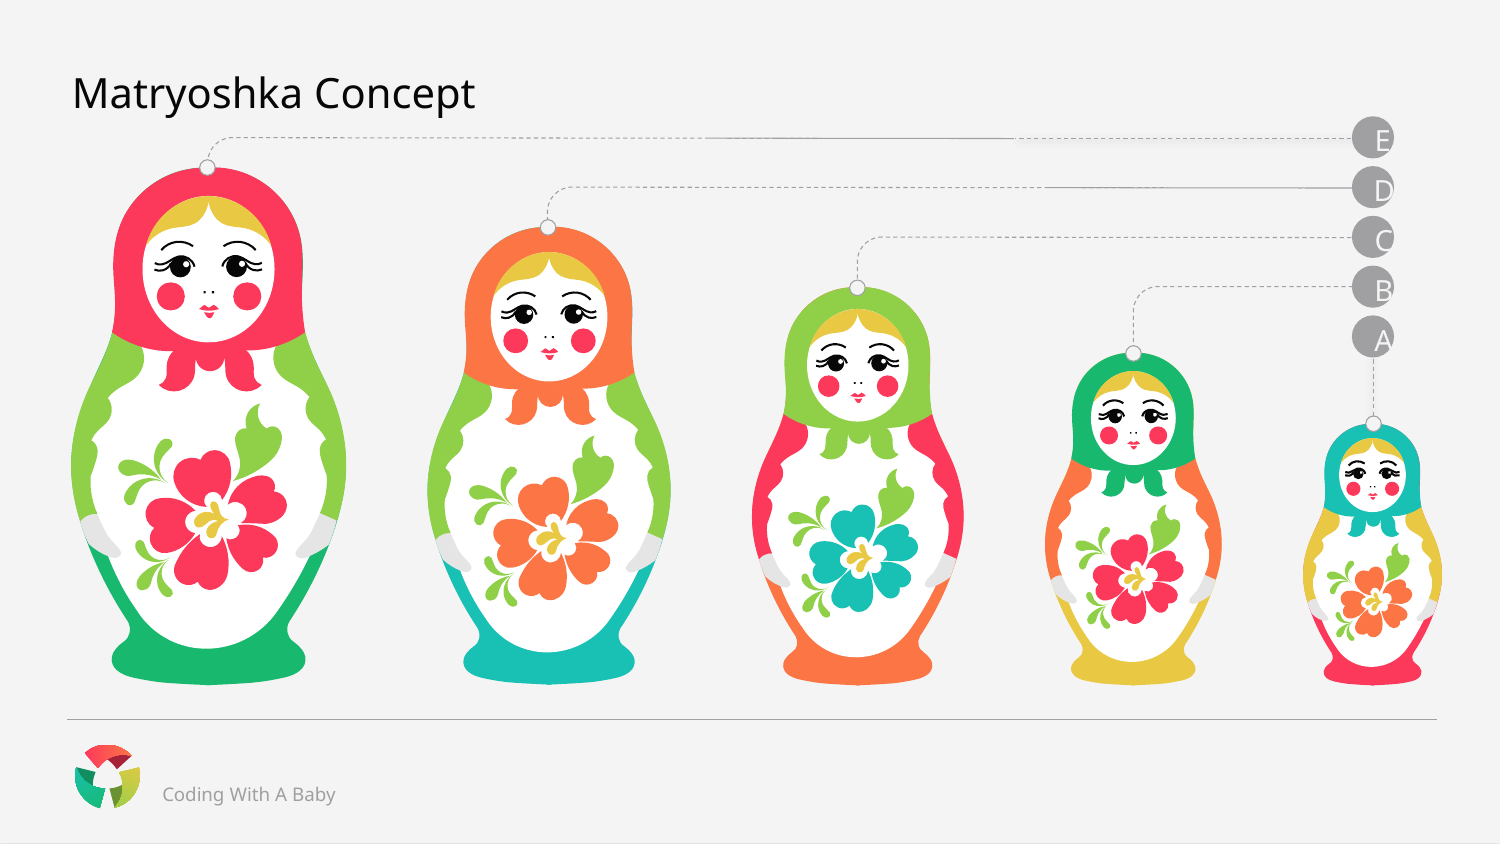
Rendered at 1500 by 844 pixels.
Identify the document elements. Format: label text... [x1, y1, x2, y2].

text_box [547, 187, 1346, 225]
text_box [848, 278, 867, 285]
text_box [1351, 222, 1409, 264]
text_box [1044, 352, 1222, 686]
text_box [1377, 414, 1384, 422]
text_box [1124, 343, 1143, 351]
text_box [208, 137, 1014, 173]
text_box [427, 226, 671, 685]
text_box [1351, 264, 1409, 313]
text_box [1351, 314, 1409, 366]
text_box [1351, 171, 1410, 216]
text_box [1133, 286, 1346, 351]
text_box [857, 237, 1346, 285]
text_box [70, 167, 347, 686]
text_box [1351, 115, 1407, 167]
text_box [198, 157, 217, 165]
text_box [1302, 423, 1443, 686]
title Matryoshka Concept [56, 46, 798, 125]
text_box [751, 286, 964, 686]
text_box [538, 217, 558, 225]
